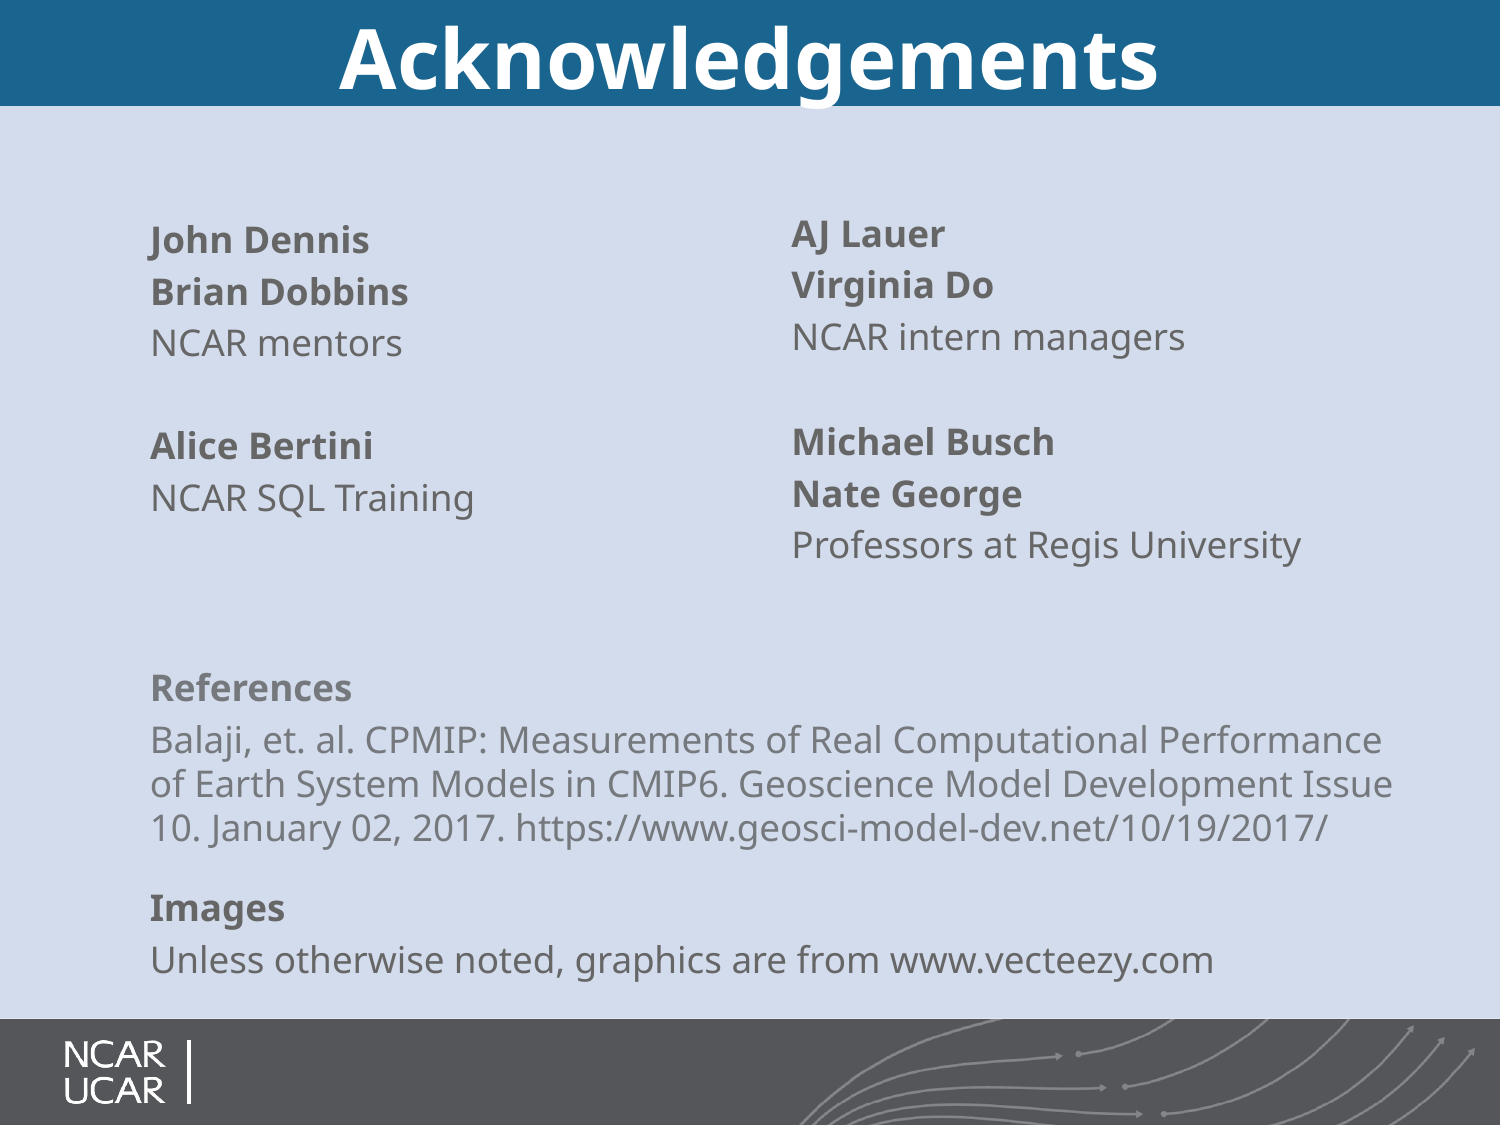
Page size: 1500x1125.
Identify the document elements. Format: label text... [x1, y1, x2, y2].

text_box Michael Busch Nate George Professors at Regis University [776, 397, 1440, 574]
list Images Unless otherwise noted, graphics are from www.vecteezy.com [134, 877, 1261, 1073]
list John Dennis Brian Dobbins NCAR mentors Alice Bertini NCAR SQL Training [135, 198, 798, 629]
list AJ Lauer Virginia Do NCAR intern managers [776, 188, 1440, 366]
title Acknowledgements [75, 25, 1425, 88]
picture [0, 1019, 1500, 1125]
text_box References Balaji, et. al. CPMIP: Measurements of Real Computational Performance of Earth System Models in CMIP6. Geoscience Model Development Issue 10. January 02, 2017. https://www.geosci-model-dev.net/10/19/2017/ [134, 657, 1418, 822]
text_box [0, 106, 1500, 1019]
